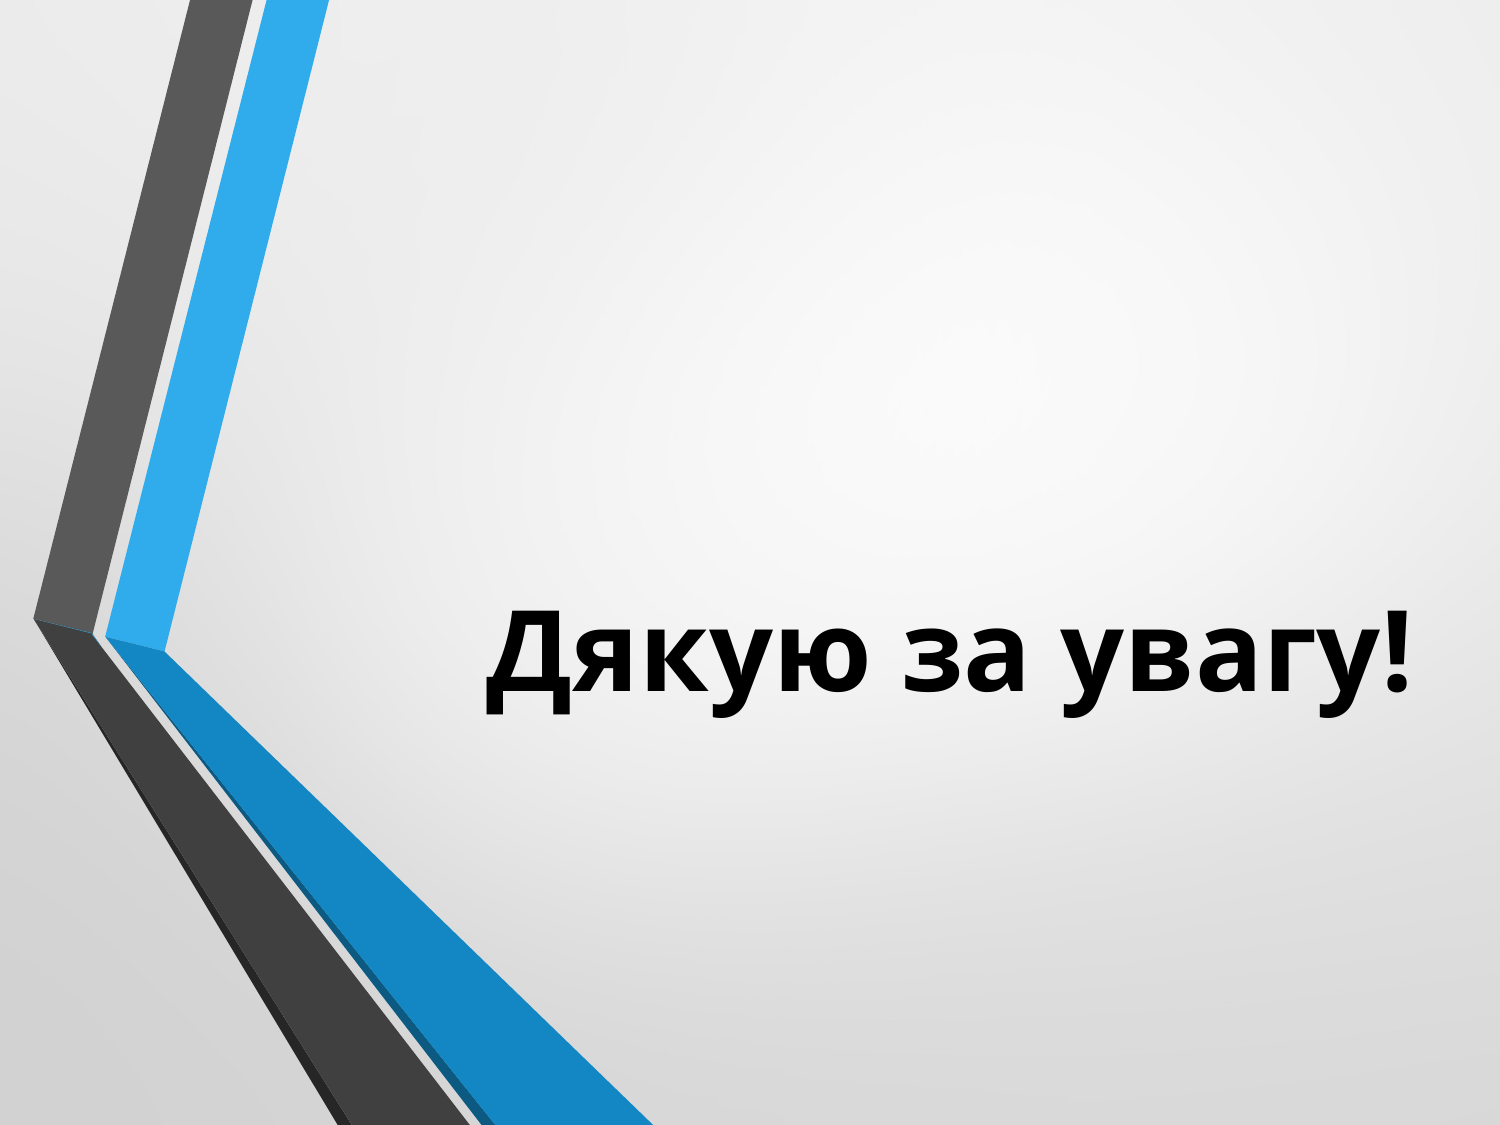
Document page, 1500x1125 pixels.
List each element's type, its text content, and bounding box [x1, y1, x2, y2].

title Дякую за увагу! [289, 148, 1430, 722]
